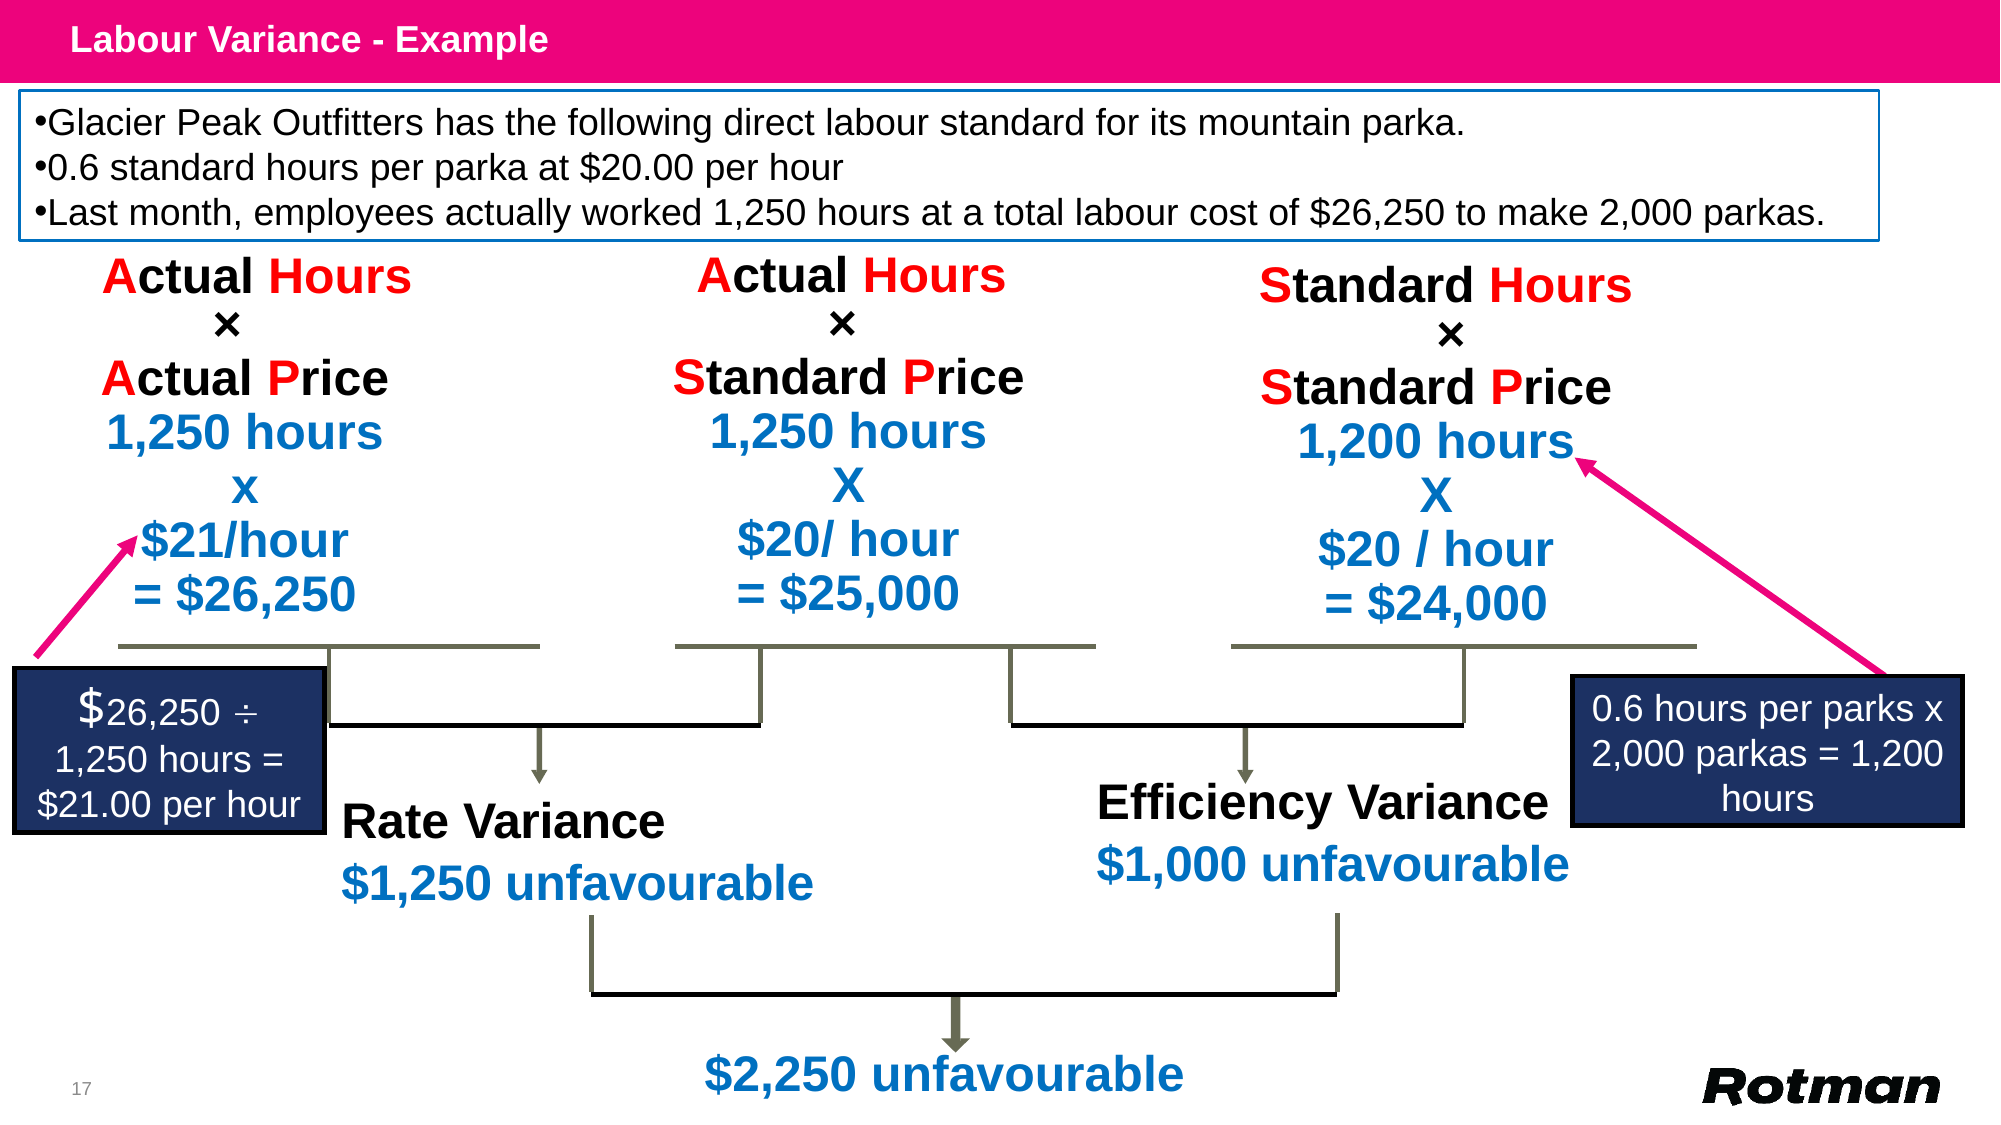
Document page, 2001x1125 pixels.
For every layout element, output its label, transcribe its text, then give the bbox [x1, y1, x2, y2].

text_box Efficiency Variance $1,000 unfavourable [1094, 796, 1597, 892]
text_box Actual Hours × Standard Price 1,250 hours X $20/ hour = $25,000 [664, 246, 1039, 621]
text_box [1574, 457, 1885, 677]
slide_number 17 [39, 833, 118, 1125]
text_box $26,250  1,250 hours = $21.00 per hour [14, 667, 325, 833]
text_box Actual Hours × Actual Price 1,250 hours x $21/hour = $26,250 [70, 247, 444, 622]
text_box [35, 535, 138, 658]
text_box 0.6 hours per parks x 2,000 parkas = 1,200 hours [1572, 676, 1963, 826]
text_box Glacier Peak Outfitters has the following direct labour standard for its mountain parka. 0.6 standard hours per parka at $20.00 per hour Last month, employees actually worked 1,250 hours at a total labour cost of $26,250 to make 2,000 parkas. [19, 90, 1879, 241]
subtitle Labour Variance - Example [55, 0, 1630, 79]
text_box $2,250 unfavourable [674, 1061, 1237, 1102]
text_box Standard Hours × Standard Price 1,200 hours X $20 / hour = $24,000 [1227, 256, 1665, 631]
text_box Rate Variance $1,250 unfavourable [339, 796, 842, 911]
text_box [117, 643, 1698, 785]
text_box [586, 912, 1343, 1053]
picture [1702, 1068, 1940, 1106]
